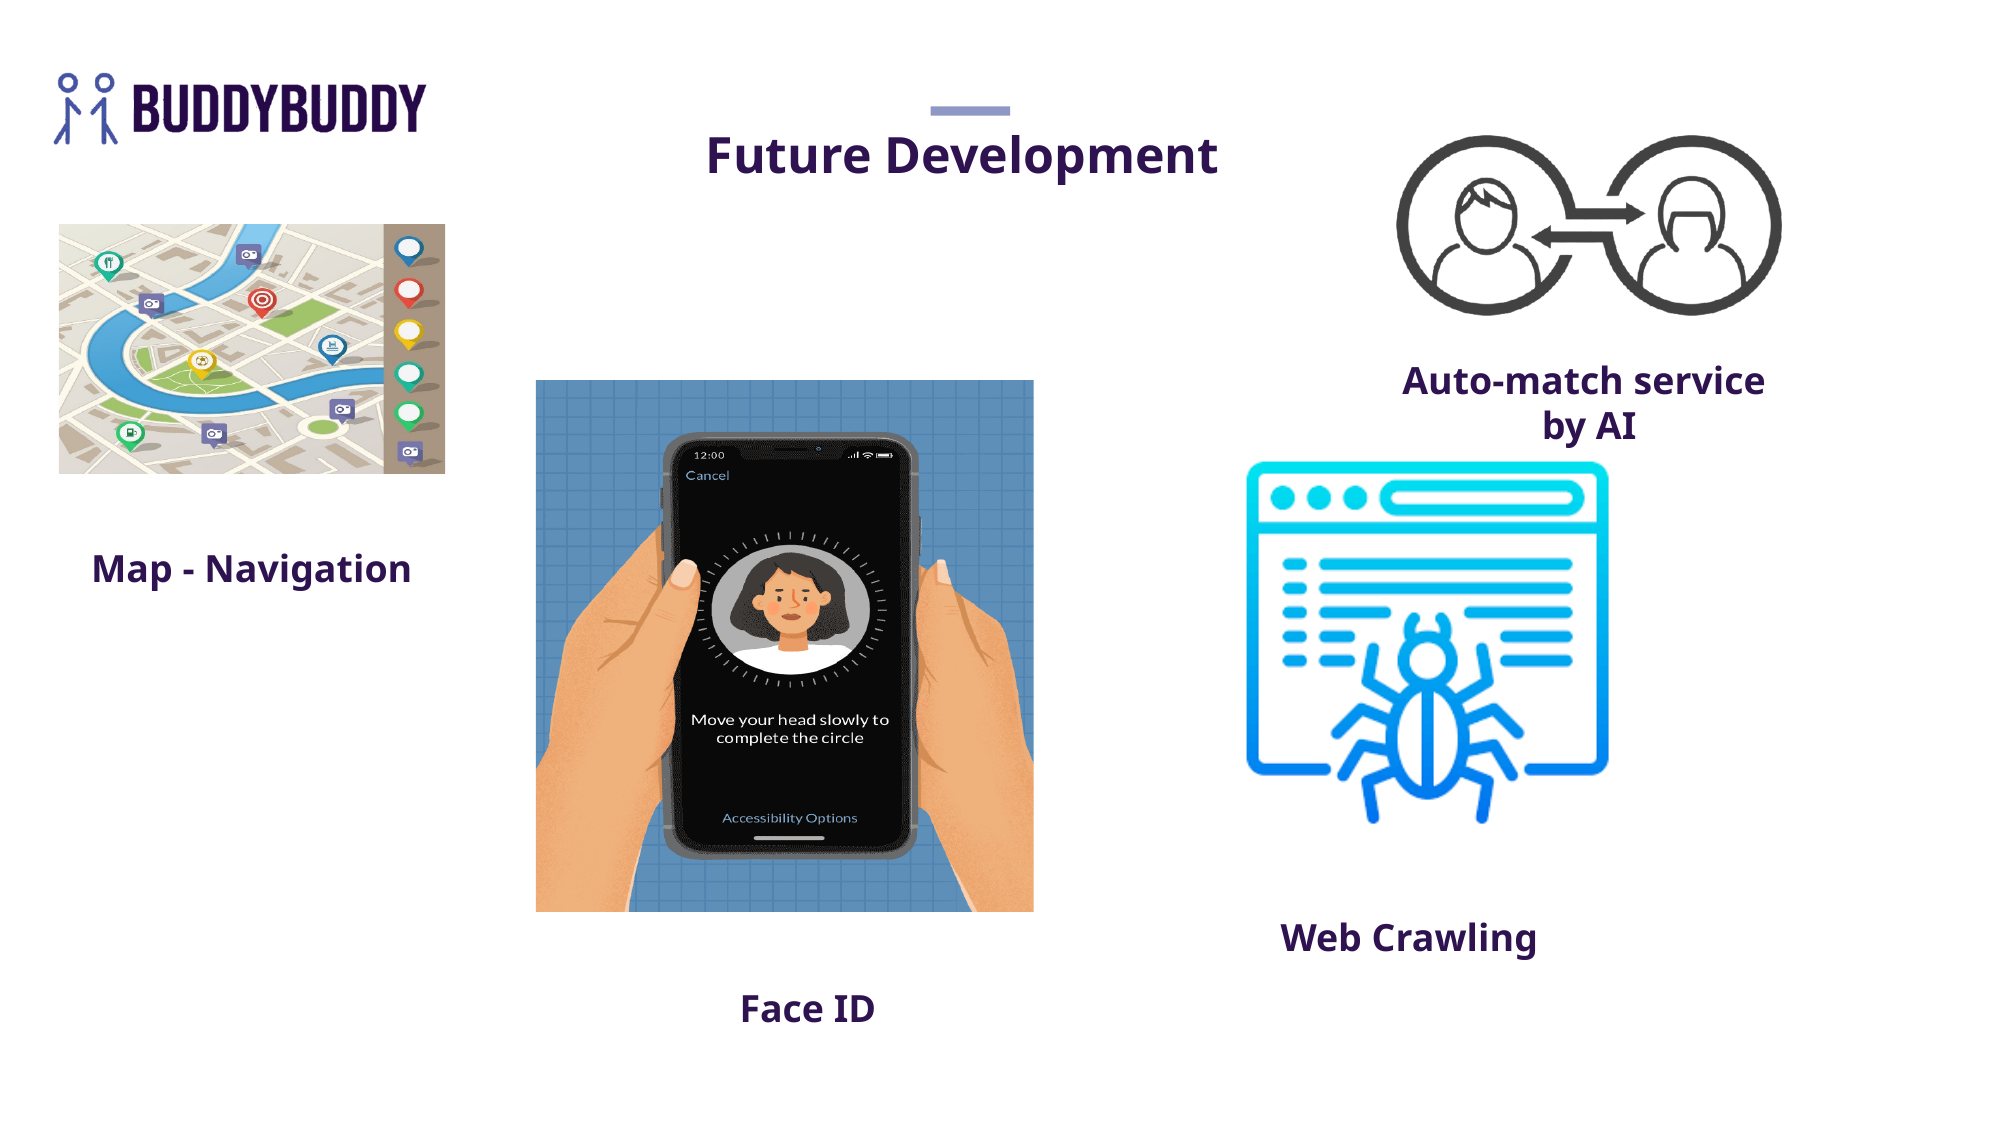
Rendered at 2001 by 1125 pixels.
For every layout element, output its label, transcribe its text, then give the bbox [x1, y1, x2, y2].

text_box Face ID [645, 978, 971, 1038]
picture [46, 62, 433, 156]
picture [1396, 32, 1782, 418]
text_box Web Crawling [1177, 906, 1642, 966]
text_box Future Development [347, 116, 1396, 192]
picture [535, 380, 1034, 913]
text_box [58, 224, 446, 598]
picture [1234, 450, 1621, 836]
text_box [930, 105, 1011, 117]
text_box Auto-match service by AI [1284, 349, 1894, 454]
